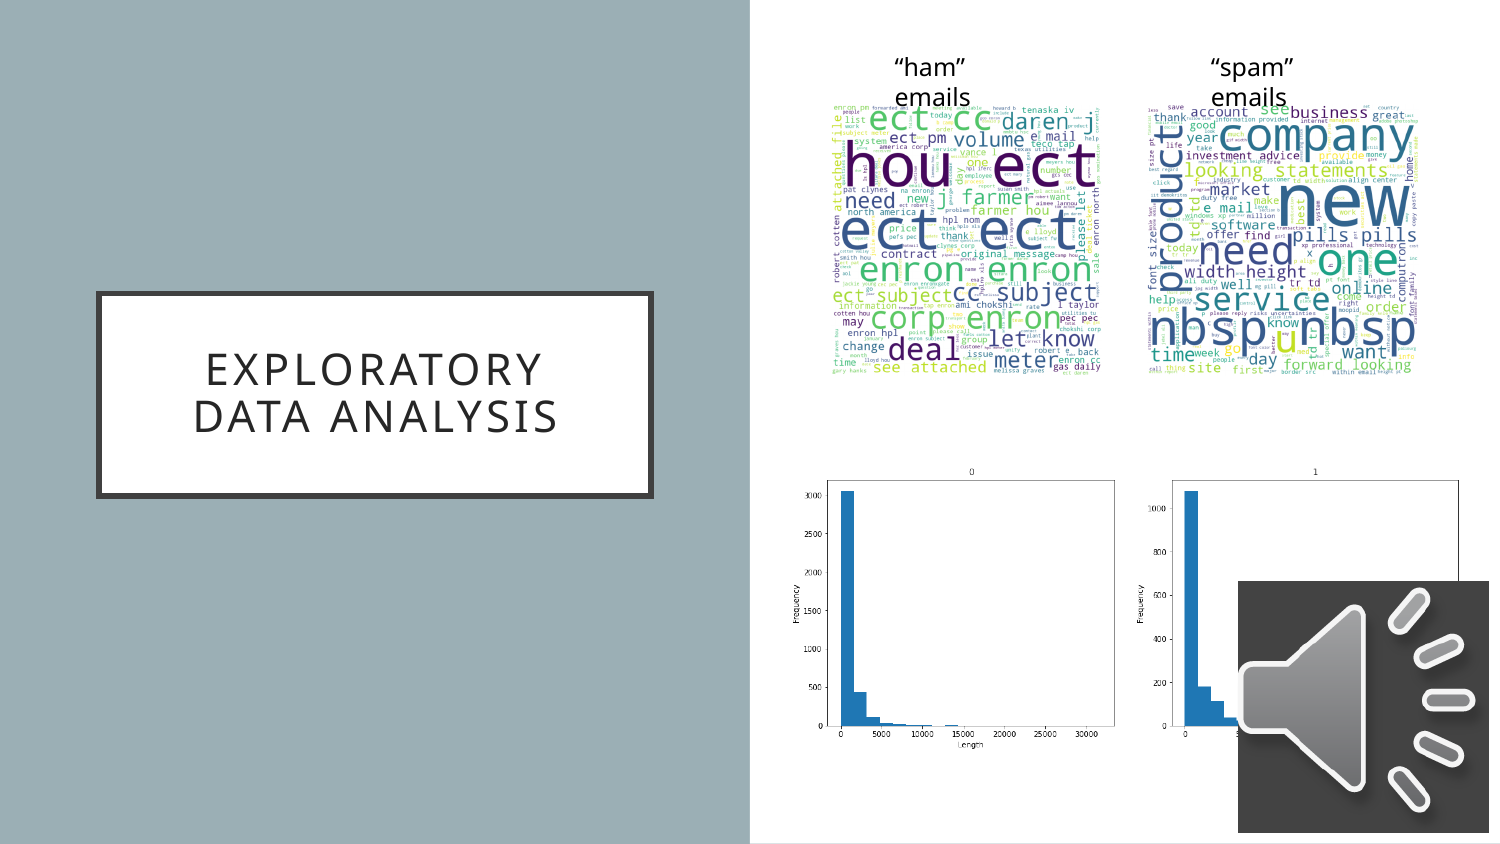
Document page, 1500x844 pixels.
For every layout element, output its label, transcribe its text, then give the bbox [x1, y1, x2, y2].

title Exploratory data analysis [96, 291, 654, 499]
picture [1144, 101, 1422, 379]
picture [787, 462, 1490, 834]
picture [828, 102, 1105, 379]
text_box “ham” emails [879, 44, 1054, 102]
text_box “spam” emails [1195, 44, 1370, 101]
text_box [749, 0, 1500, 844]
